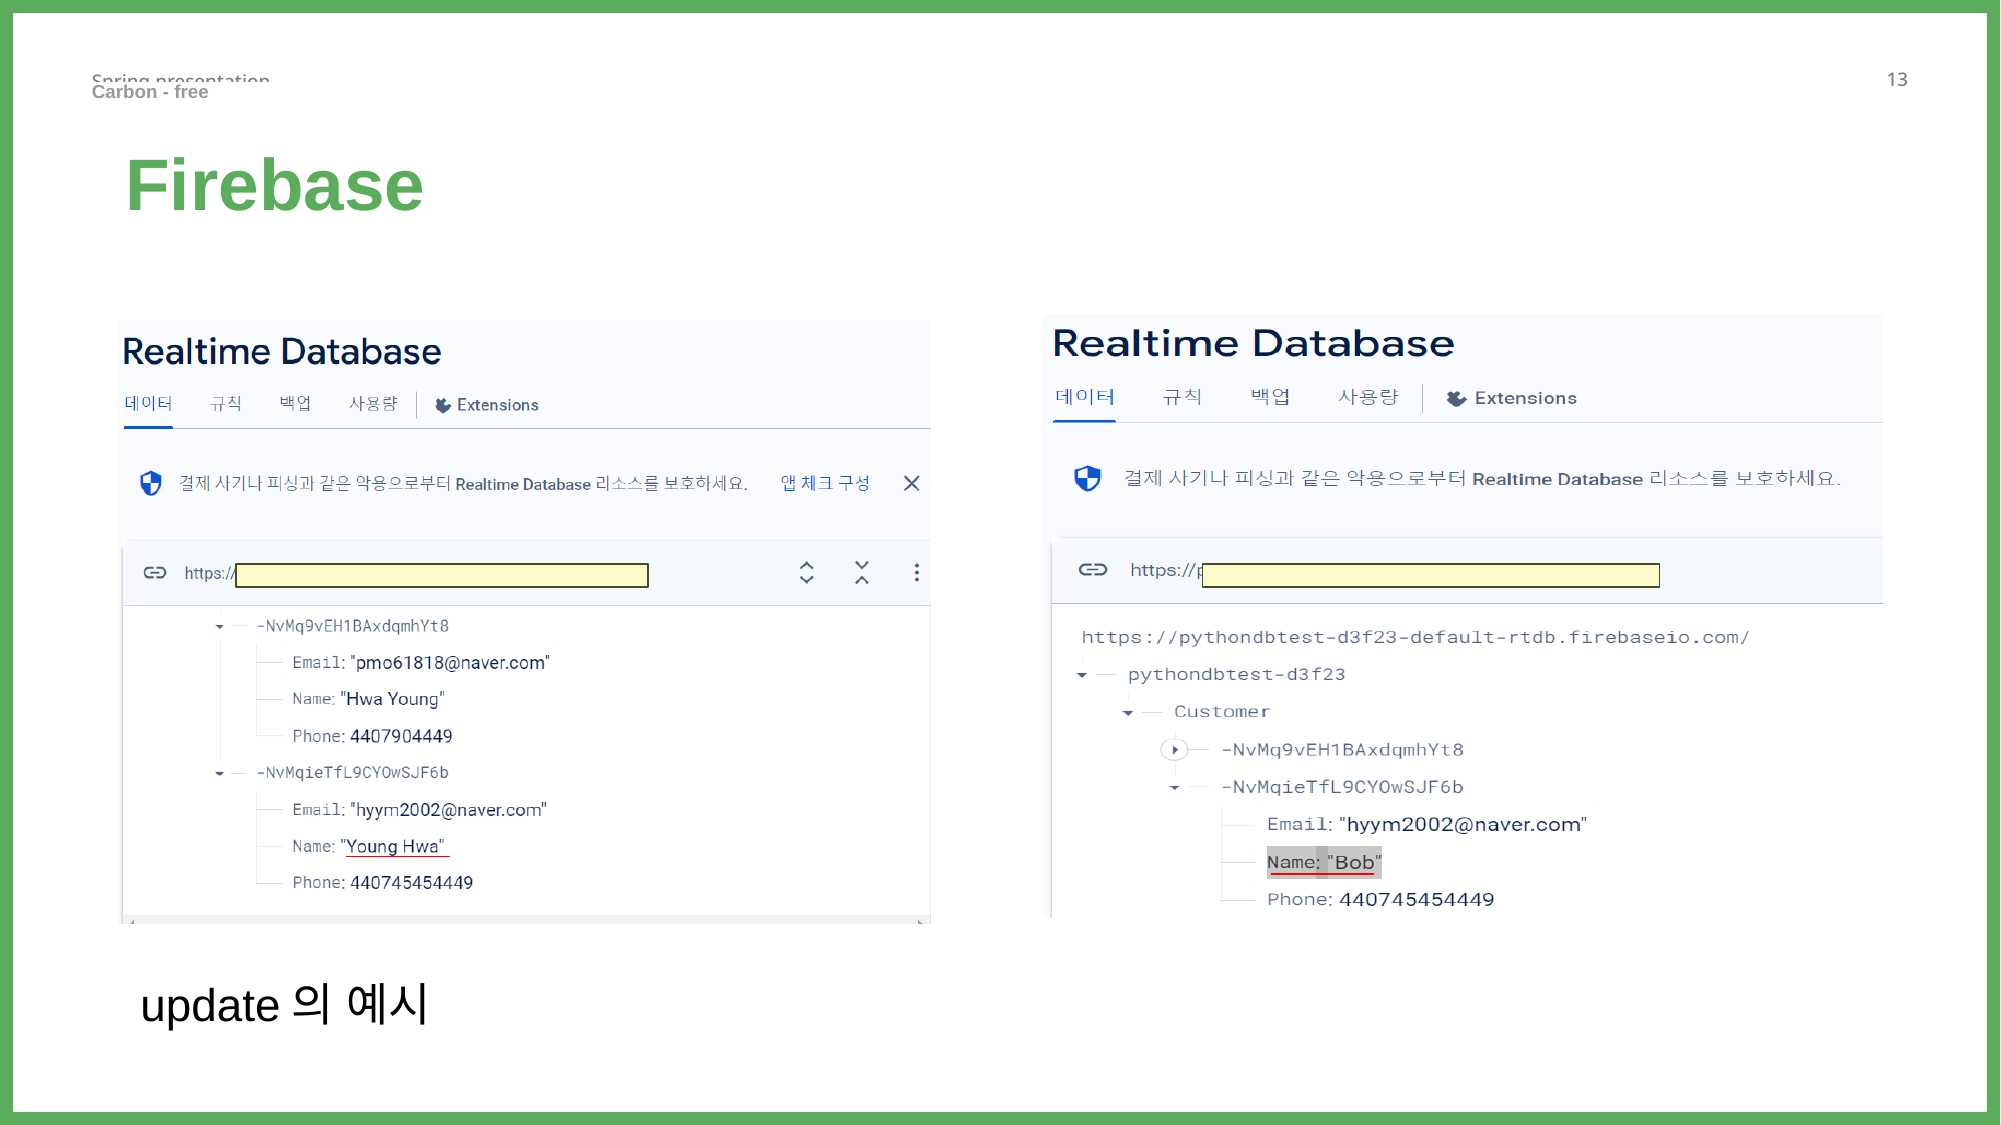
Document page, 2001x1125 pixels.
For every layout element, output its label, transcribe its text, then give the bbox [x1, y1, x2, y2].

picture [1042, 314, 1883, 918]
text_box update의 예시 [125, 960, 636, 1046]
picture [118, 320, 931, 924]
text_box Firebase [125, 137, 733, 226]
text_box Carbon - free ㅤ ㅤ [91, 69, 300, 171]
